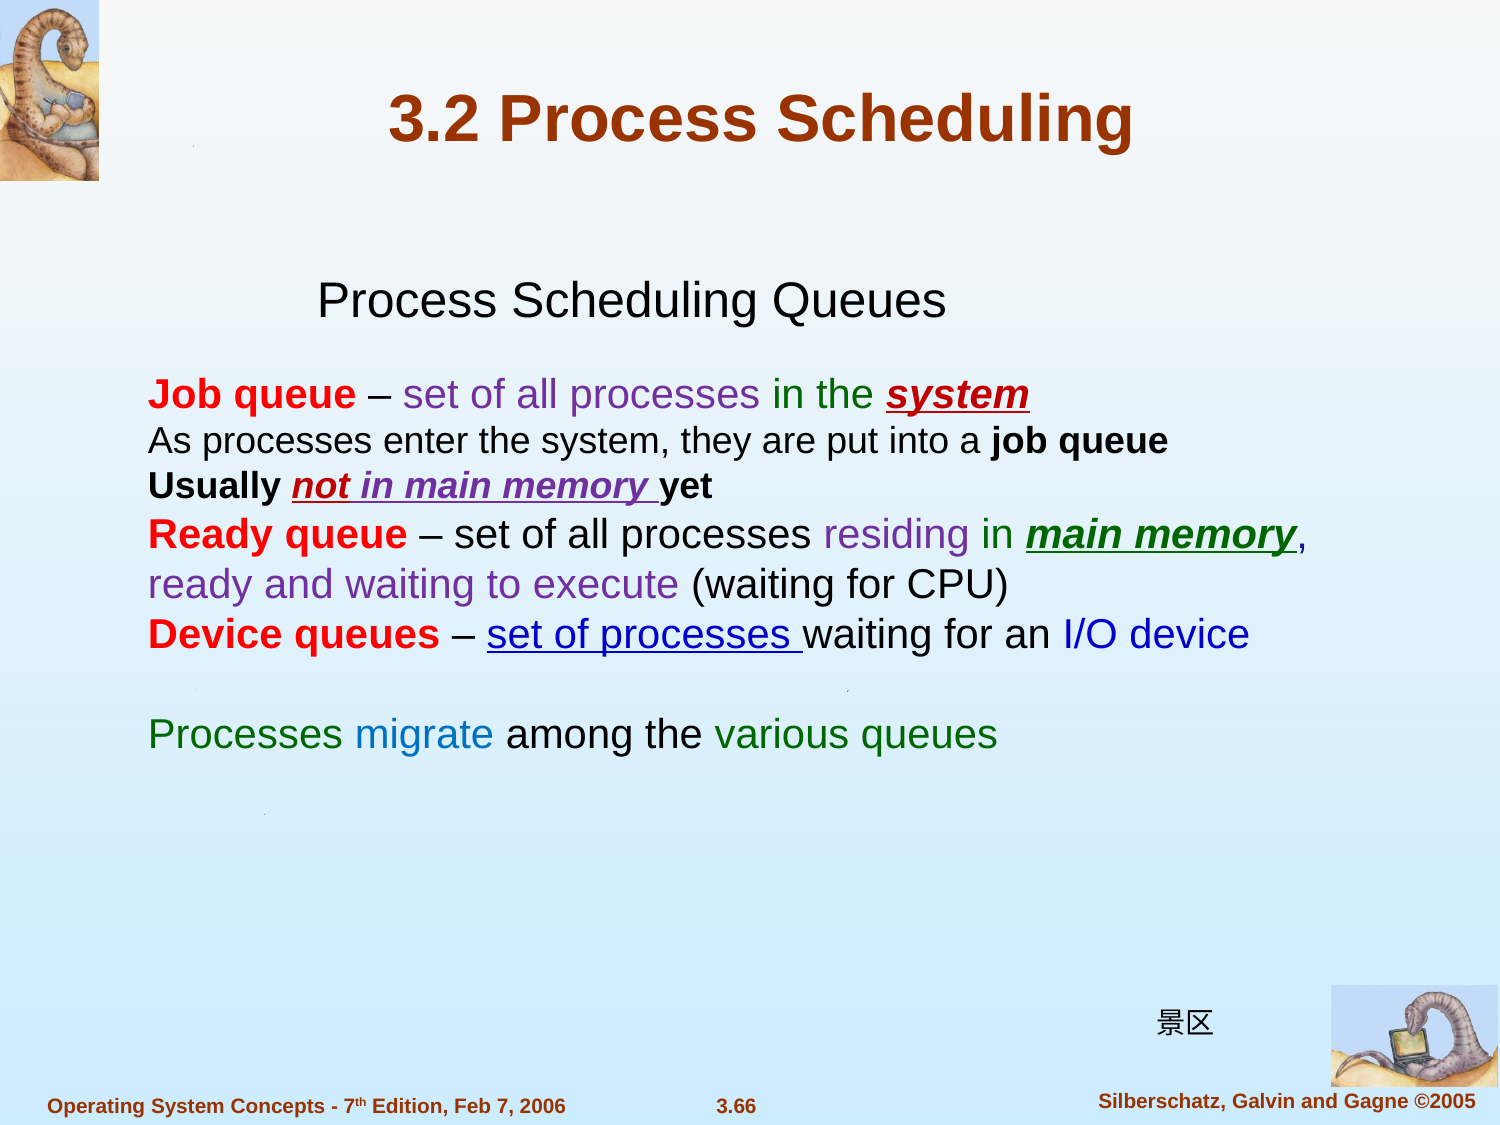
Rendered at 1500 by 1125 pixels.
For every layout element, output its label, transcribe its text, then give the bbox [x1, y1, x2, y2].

list Job queue – set of all processes in the system As processes enter the system, they are put into a job queue Usually not in main memory yet Ready queue – set of all processes residing in main memory, ready and waiting to execute (waiting for CPU) Device queues – set of processes waiting for an I/O device Processes migrate among the various queues [132, 358, 1382, 957]
title Process Scheduling Queues [301, 234, 1198, 335]
picture [0, 0, 99, 181]
text_box 景区 [1141, 997, 1254, 1047]
text_box 3.2 Process Scheduling [108, 62, 1434, 162]
picture [1331, 985, 1498, 1087]
